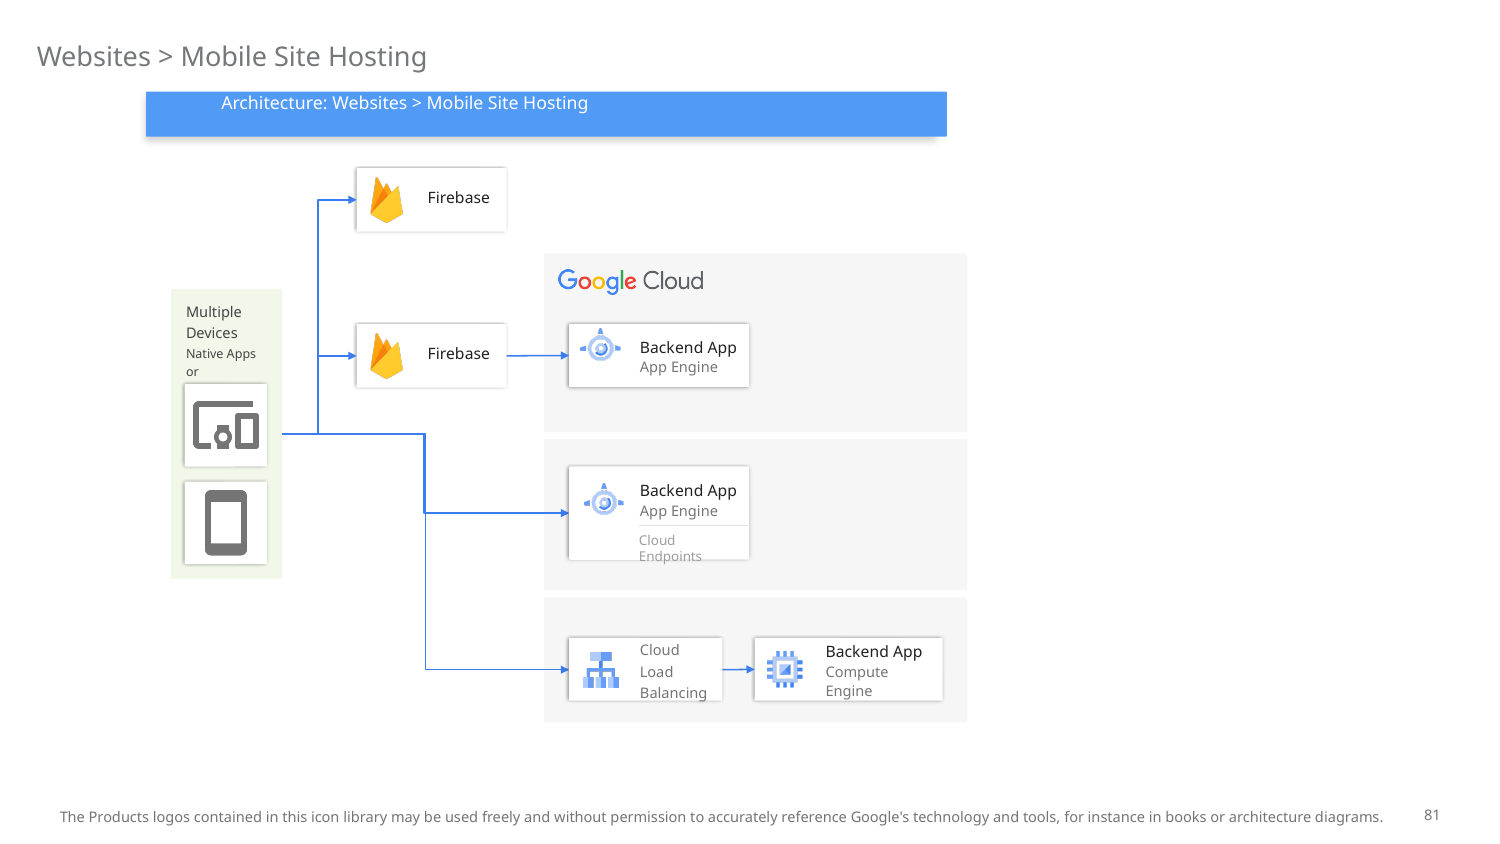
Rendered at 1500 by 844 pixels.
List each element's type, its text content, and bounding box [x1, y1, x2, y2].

text_box Architecture: Websites > Mobile Site Hosting [146, 91, 947, 137]
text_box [184, 481, 268, 565]
text_box [573, 439, 968, 591]
subtitle Websites > Mobile Site Hosting [21, 0, 1469, 88]
picture [766, 651, 803, 688]
picture [584, 483, 624, 516]
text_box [184, 383, 268, 467]
picture [580, 328, 621, 361]
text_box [360, 323, 507, 388]
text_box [356, 167, 507, 232]
text_box [544, 253, 968, 433]
text_box Backend App App Engine [569, 324, 750, 387]
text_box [282, 199, 357, 355]
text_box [170, 288, 277, 579]
text_box Cloud Load Balancing [569, 637, 723, 701]
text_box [282, 433, 570, 670]
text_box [568, 466, 750, 560]
picture [548, 256, 711, 310]
text_box Backend App Compute Engine [754, 637, 943, 701]
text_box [282, 355, 357, 432]
text_box [544, 597, 968, 723]
picture [579, 648, 622, 691]
text_box AlloyDB [522, 351, 569, 355]
